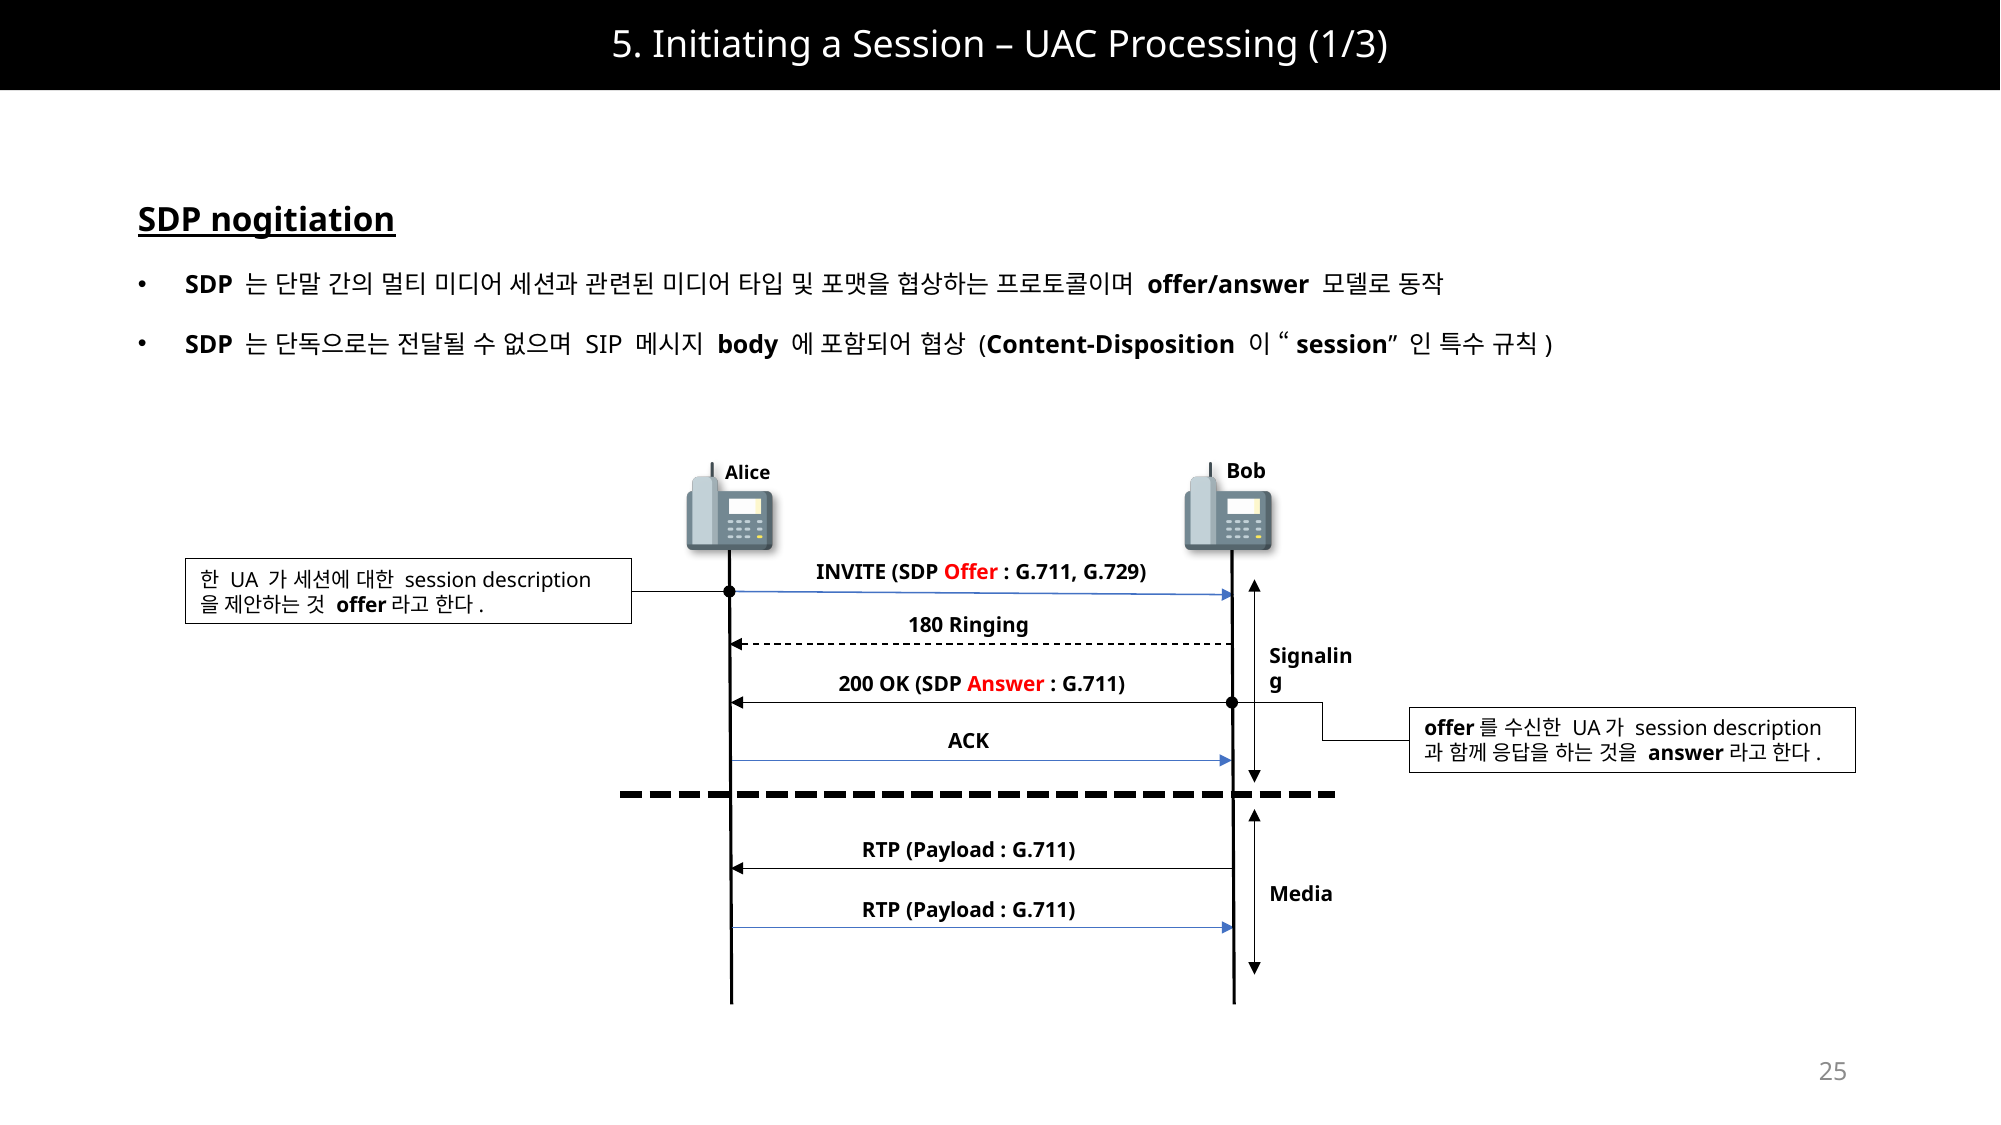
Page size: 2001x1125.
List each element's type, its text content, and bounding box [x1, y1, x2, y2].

text_box 한 UA 가 세션에 대한 session description 을 제안하는 것 offer라고 한다. [185, 558, 620, 624]
slide_number 25 [1412, 1042, 1863, 1103]
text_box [1231, 702, 1413, 741]
text_box offer를 수신한 UA가 session description 과 함께 응답을 하는 것을 answer라고 한다. [1409, 707, 1856, 773]
title 5. Initiating a Session – UAC Processing (1/3) [0, 0, 2000, 91]
text_box SDP nogitiation SDP 는 단말 간의 멀티 미디어 세션과 관련된 미디어 타입 및 포맷을 협상하는 프로토콜이며 offer/answer 모델로 동작 SDP 는 단독으로는 전달될 수 없으며 SIP 메시지 body 에 포함되어 협상 (Content-Disposition 이 “session” 인 특수 규칙) [123, 151, 1952, 366]
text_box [620, 449, 1380, 1005]
